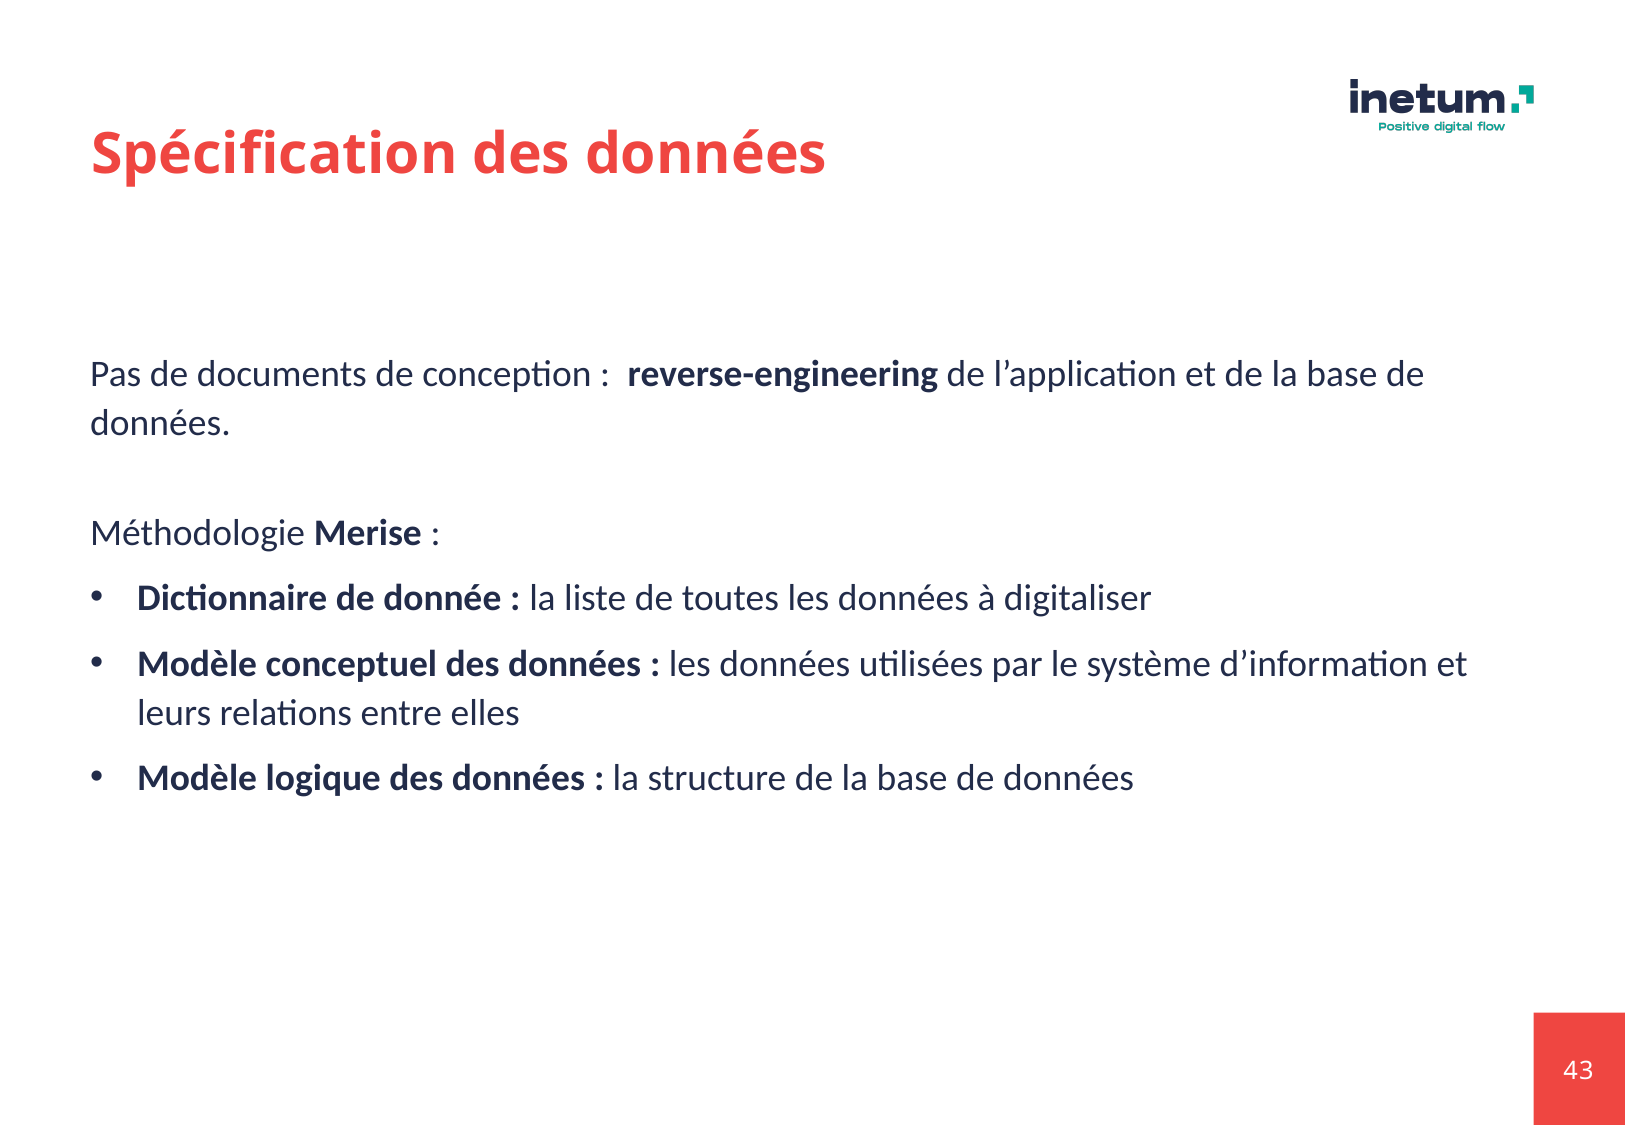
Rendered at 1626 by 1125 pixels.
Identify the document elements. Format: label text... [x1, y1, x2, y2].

title Spécification des données [90, 114, 1331, 187]
picture [1350, 79, 1534, 133]
list Pas de documents de conception : reverse-engineering de l’application et de la base de données. Méthodologie Merise : Dictionnaire de donnée : la liste de toutes les données à digitaliser Modèle conceptuel des données : les données utilisées par le système d’information et leurs relations entre elles Modèle logique des données : la structure de la base de données [90, 326, 1517, 876]
